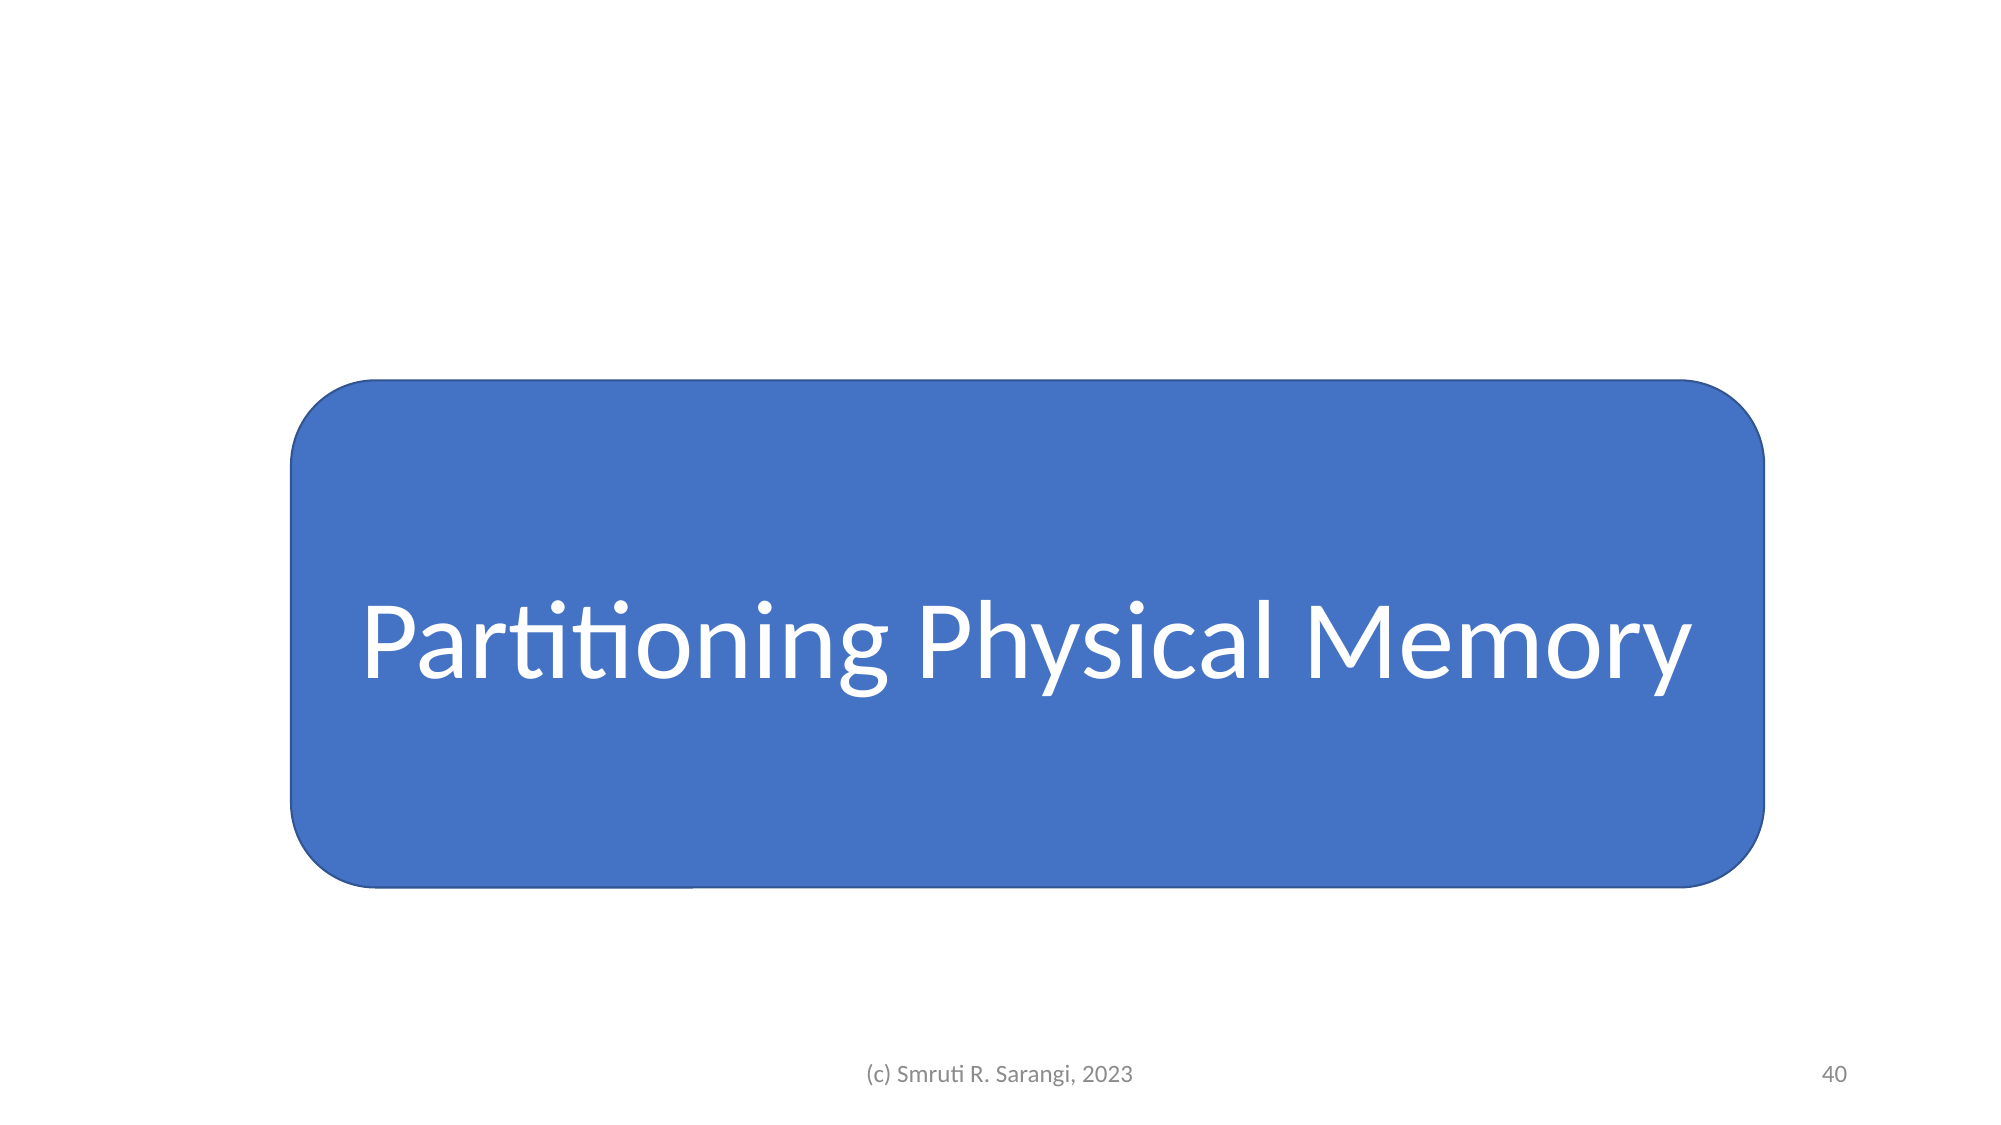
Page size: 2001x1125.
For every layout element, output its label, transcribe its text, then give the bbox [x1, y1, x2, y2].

slide_number 40 [1412, 1042, 1863, 1103]
text_box Partitioning Physical Memory [289, 379, 1766, 889]
footer (c) Smruti R. Sarangi, 2023 [662, 1042, 1338, 1103]
